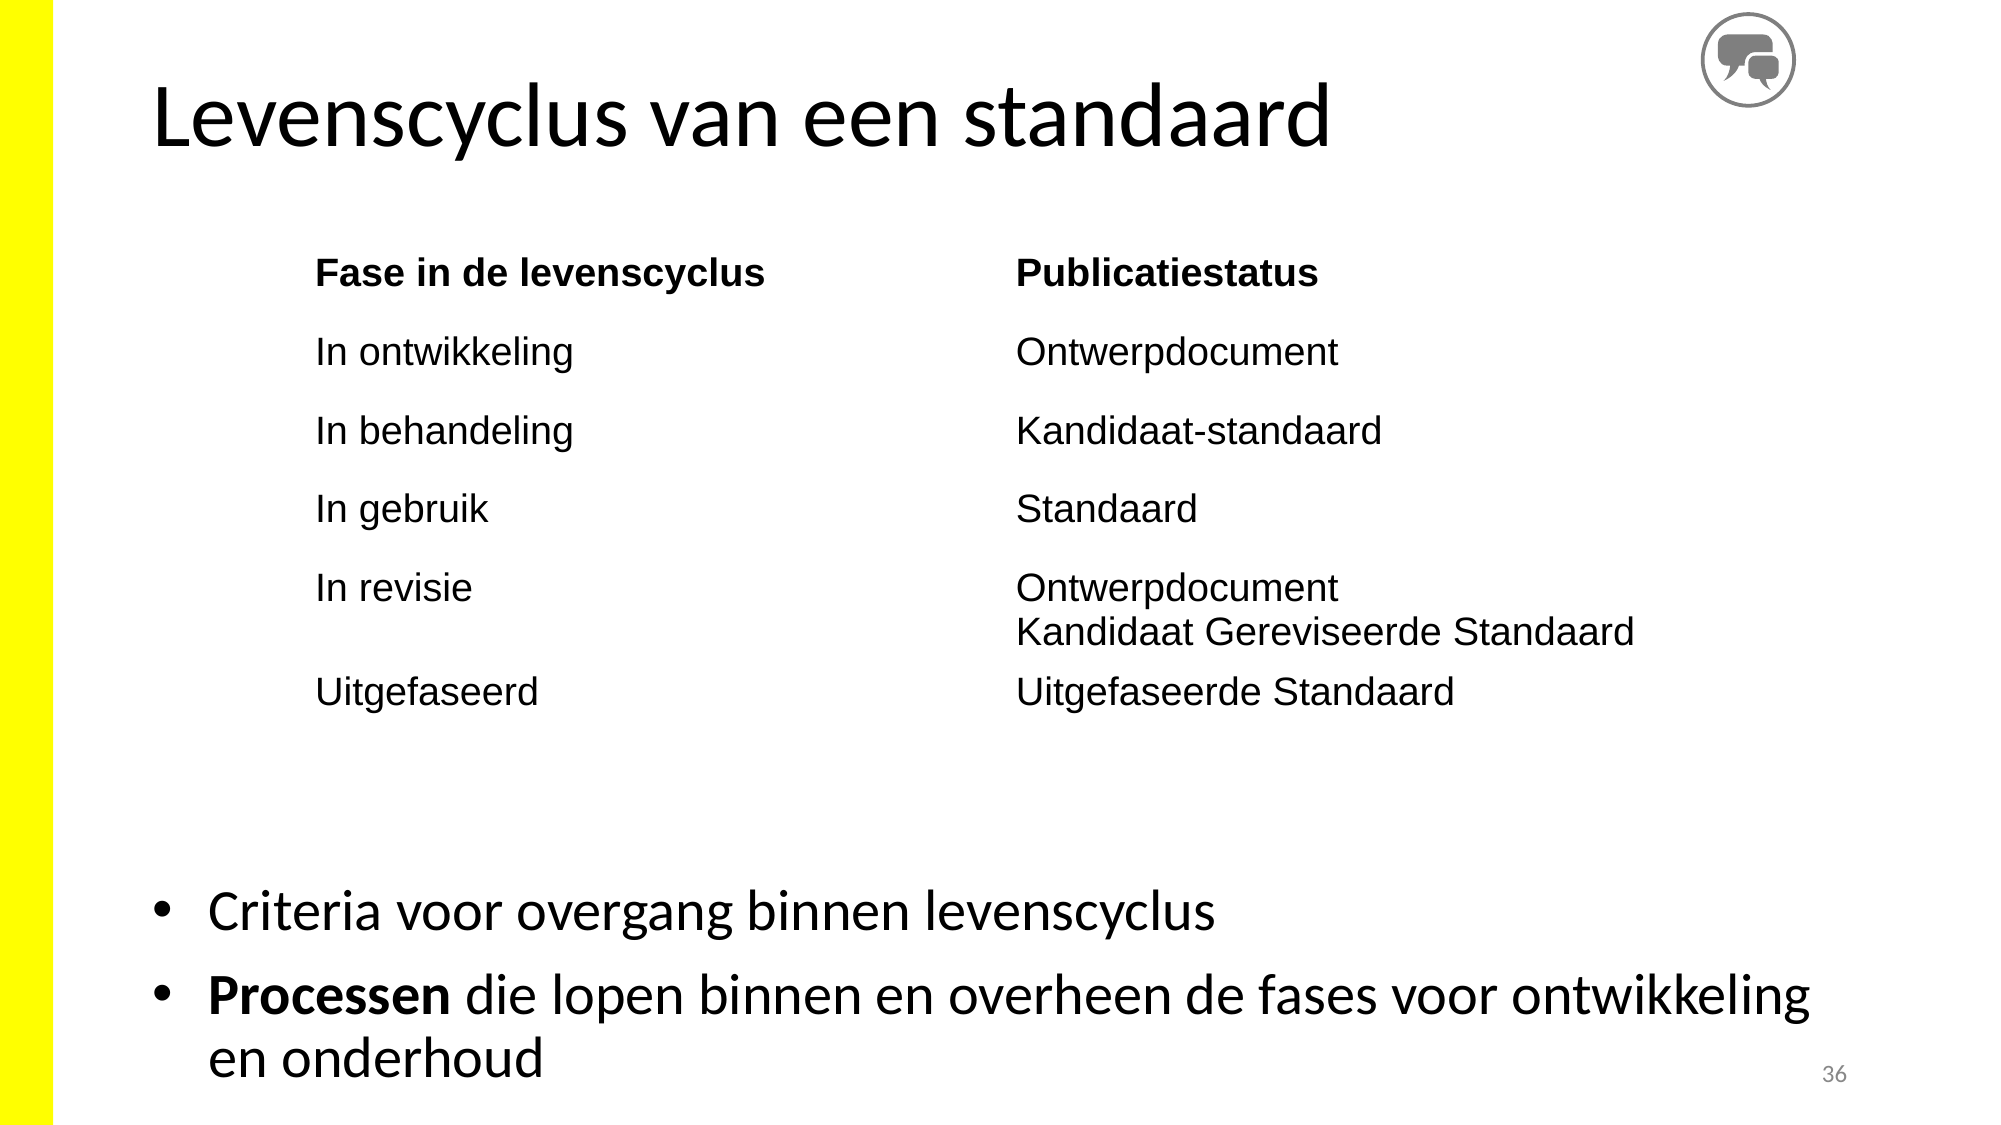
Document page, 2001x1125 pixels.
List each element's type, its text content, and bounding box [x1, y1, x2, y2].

table_cell Ontwerpdocument Kandidaat Gereviseerde Standaard [1000, 558, 1701, 662]
table_cell Ontwerpdocument [1000, 322, 1701, 401]
slide_number 36 [1412, 1042, 1863, 1103]
table_cell Standaard [1000, 479, 1701, 558]
list Criteria voor overgang binnen levenscyclus Processen die lopen binnen en overheen de fases voor ontwikkeling en onderhoud [137, 299, 1863, 1014]
table_cell In ontwikkeling [299, 322, 1000, 401]
text_box [1700, 12, 1797, 108]
table_cell Uitgefaseerde Standaard [1000, 662, 1701, 741]
table_cell In behandeling [299, 401, 1000, 479]
table_header Fase in de levenscyclus [299, 243, 1000, 322]
table_cell Uitgefaseerd [299, 662, 1000, 741]
table_header Publicatiestatus [1000, 243, 1701, 322]
table_cell In gebruik [299, 479, 1000, 558]
title Levenscyclus van een standaard [137, 59, 1863, 278]
table_cell Kandidaat-standaard [1000, 401, 1701, 479]
table_cell In revisie [299, 558, 1000, 662]
